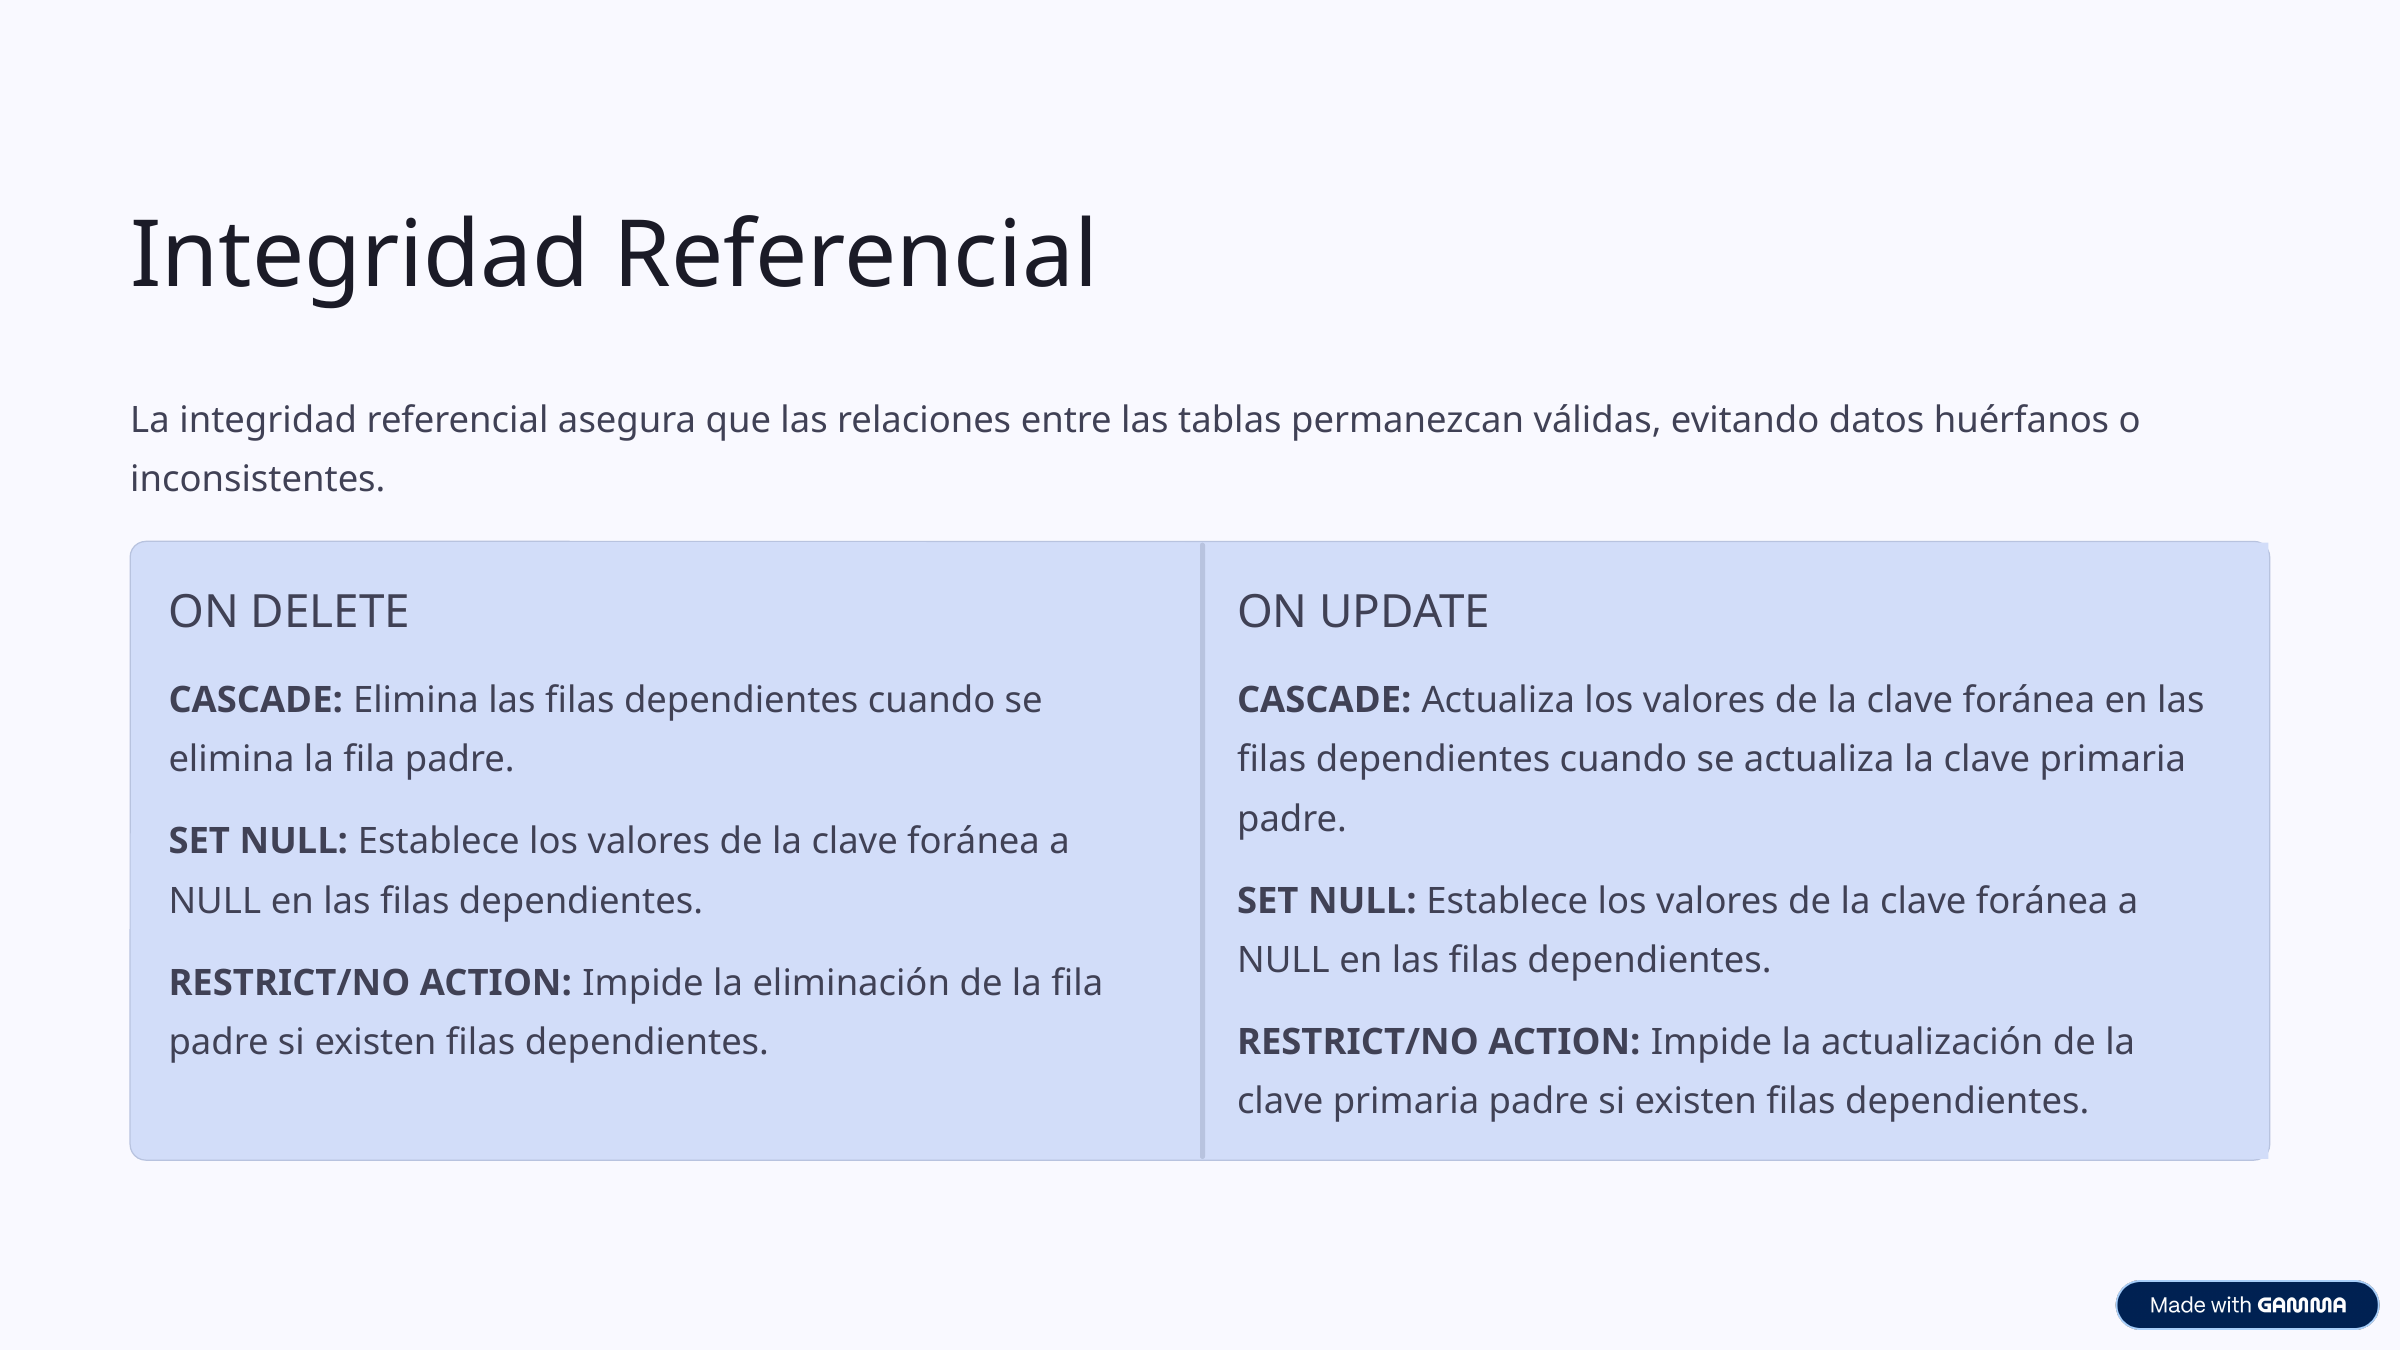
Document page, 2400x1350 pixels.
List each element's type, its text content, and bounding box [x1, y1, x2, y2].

text_box La integridad referencial asegura que las relaciones entre las tablas permanezcan válidas, evitando datos huérfanos o inconsistentes. [130, 380, 2270, 500]
text_box Integridad Referencial [130, 189, 1163, 307]
text_box RESTRICT/NO ACTION: Impide la actualización de la clave primaria padre si existen filas dependientes. [1237, 1002, 2232, 1122]
text_box [1200, 542, 1206, 1159]
text_box [1204, 542, 2269, 1159]
text_box CASCADE: Elimina las filas dependientes cuando se elimina la fila padre. [168, 660, 1163, 780]
text_box [130, 541, 2260, 1161]
text_box [131, 542, 1199, 1159]
text_box RESTRICT/NO ACTION: Impide la eliminación de la fila padre si existen filas dependientes. [168, 943, 1163, 1063]
text_box SET NULL: Establece los valores de la clave foránea a NULL en las filas dependientes. [168, 801, 1163, 921]
text_box CASCADE: Actualiza los valores de la clave foránea en las filas dependientes cuando se actualiza la clave primaria padre. [1237, 660, 2232, 839]
picture [2106, 1271, 2389, 1339]
text_box SET NULL: Establece los valores de la clave foránea a NULL en las filas dependientes. [1237, 861, 2232, 981]
text_box ON UPDATE [1237, 579, 1703, 638]
text_box ON DELETE [168, 579, 634, 638]
